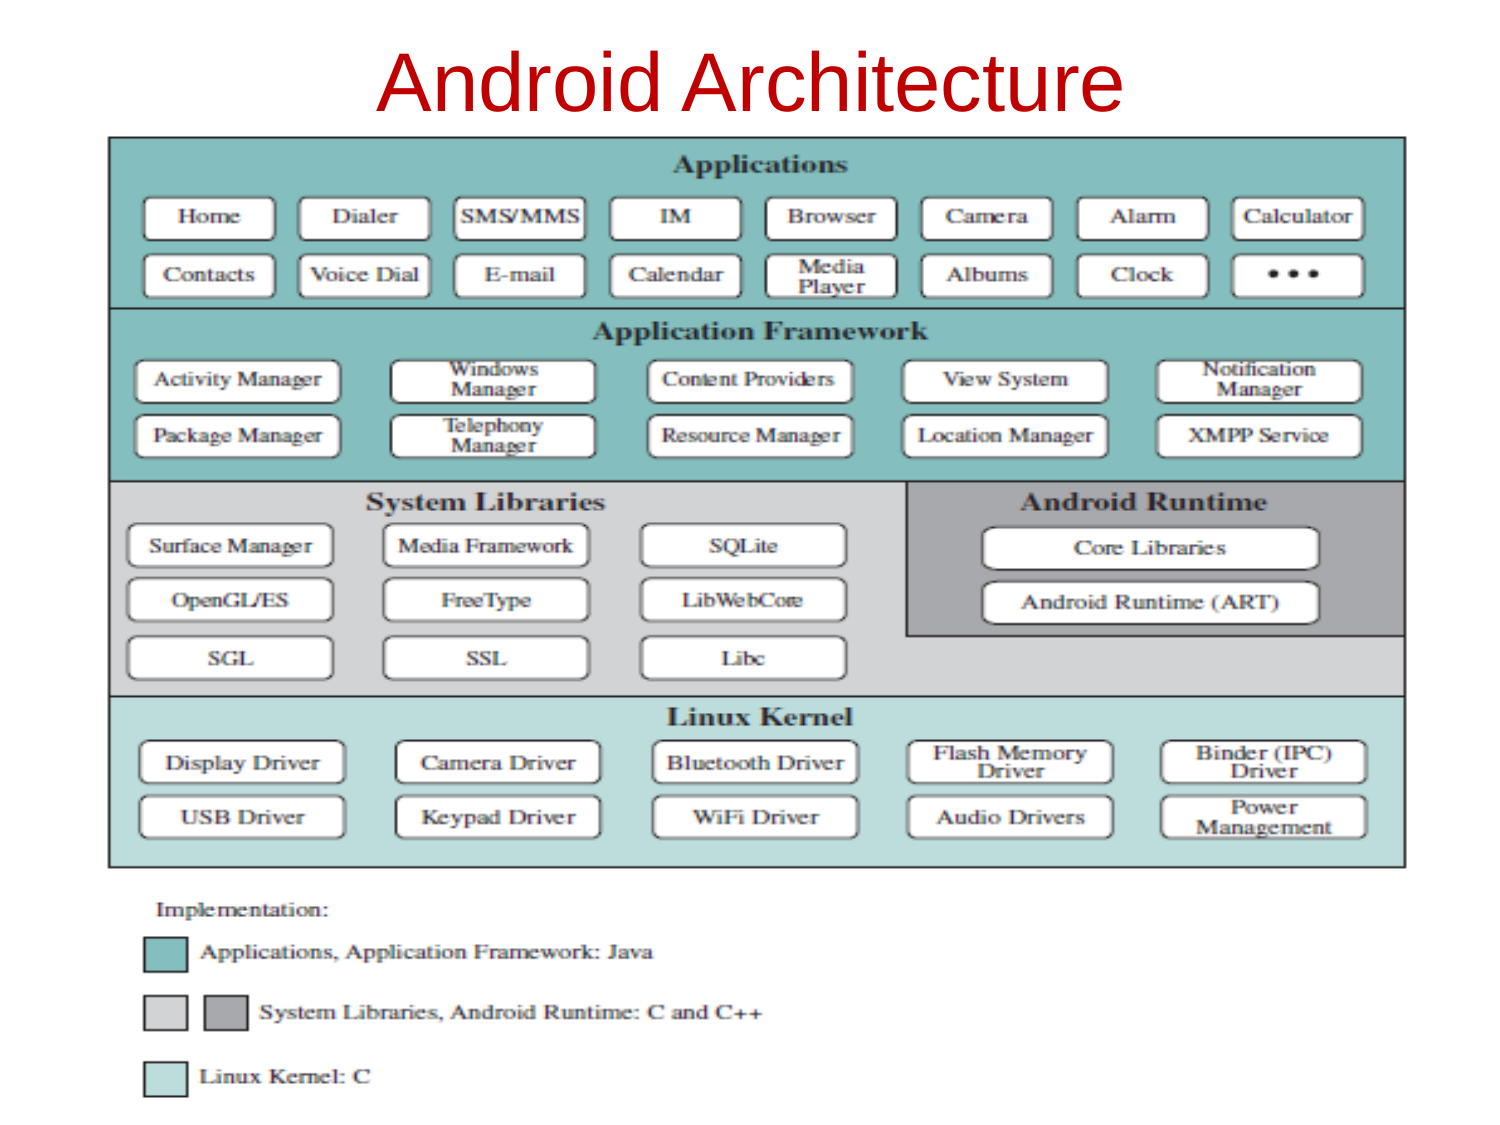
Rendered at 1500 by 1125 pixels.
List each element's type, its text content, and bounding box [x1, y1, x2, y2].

picture [76, 125, 1412, 1107]
text_box Android Architecture [76, 19, 1427, 138]
